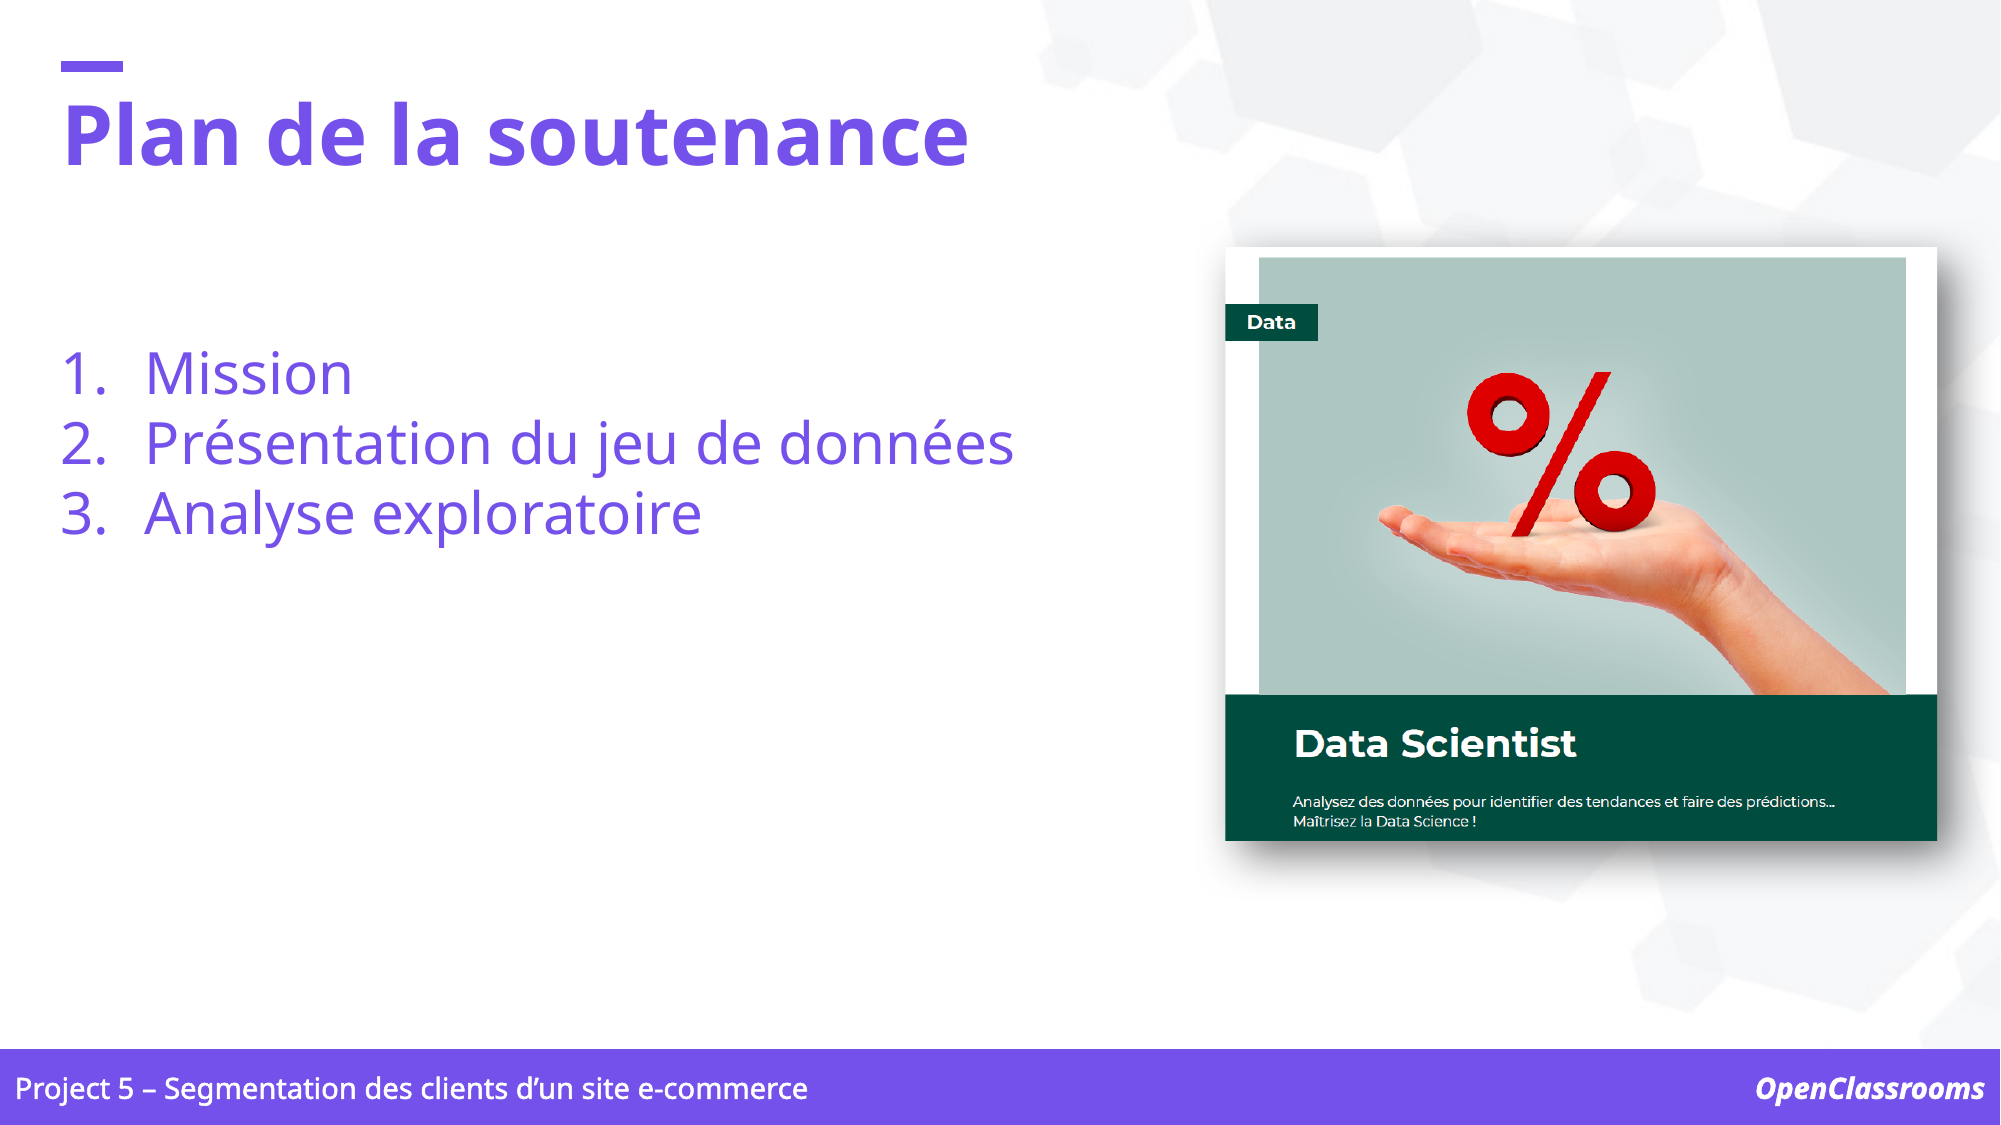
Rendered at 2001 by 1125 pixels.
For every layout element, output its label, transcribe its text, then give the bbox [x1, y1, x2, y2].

text_box [61, 61, 123, 72]
text_box Project 5 – Segmentation des clients d’un site e-commerce [0, 1062, 1474, 1112]
text_box OpenClassrooms [1217, 328, 1225, 694]
text_box Mission Présentation du jeu de données Analyse exploratoire [45, 328, 1208, 694]
text_box [0, 1049, 2000, 1125]
text_box Plan de la soutenance [45, 70, 1186, 206]
picture [0, 0, 2001, 1125]
text_box OpenClassrooms [1729, 1062, 2000, 1112]
